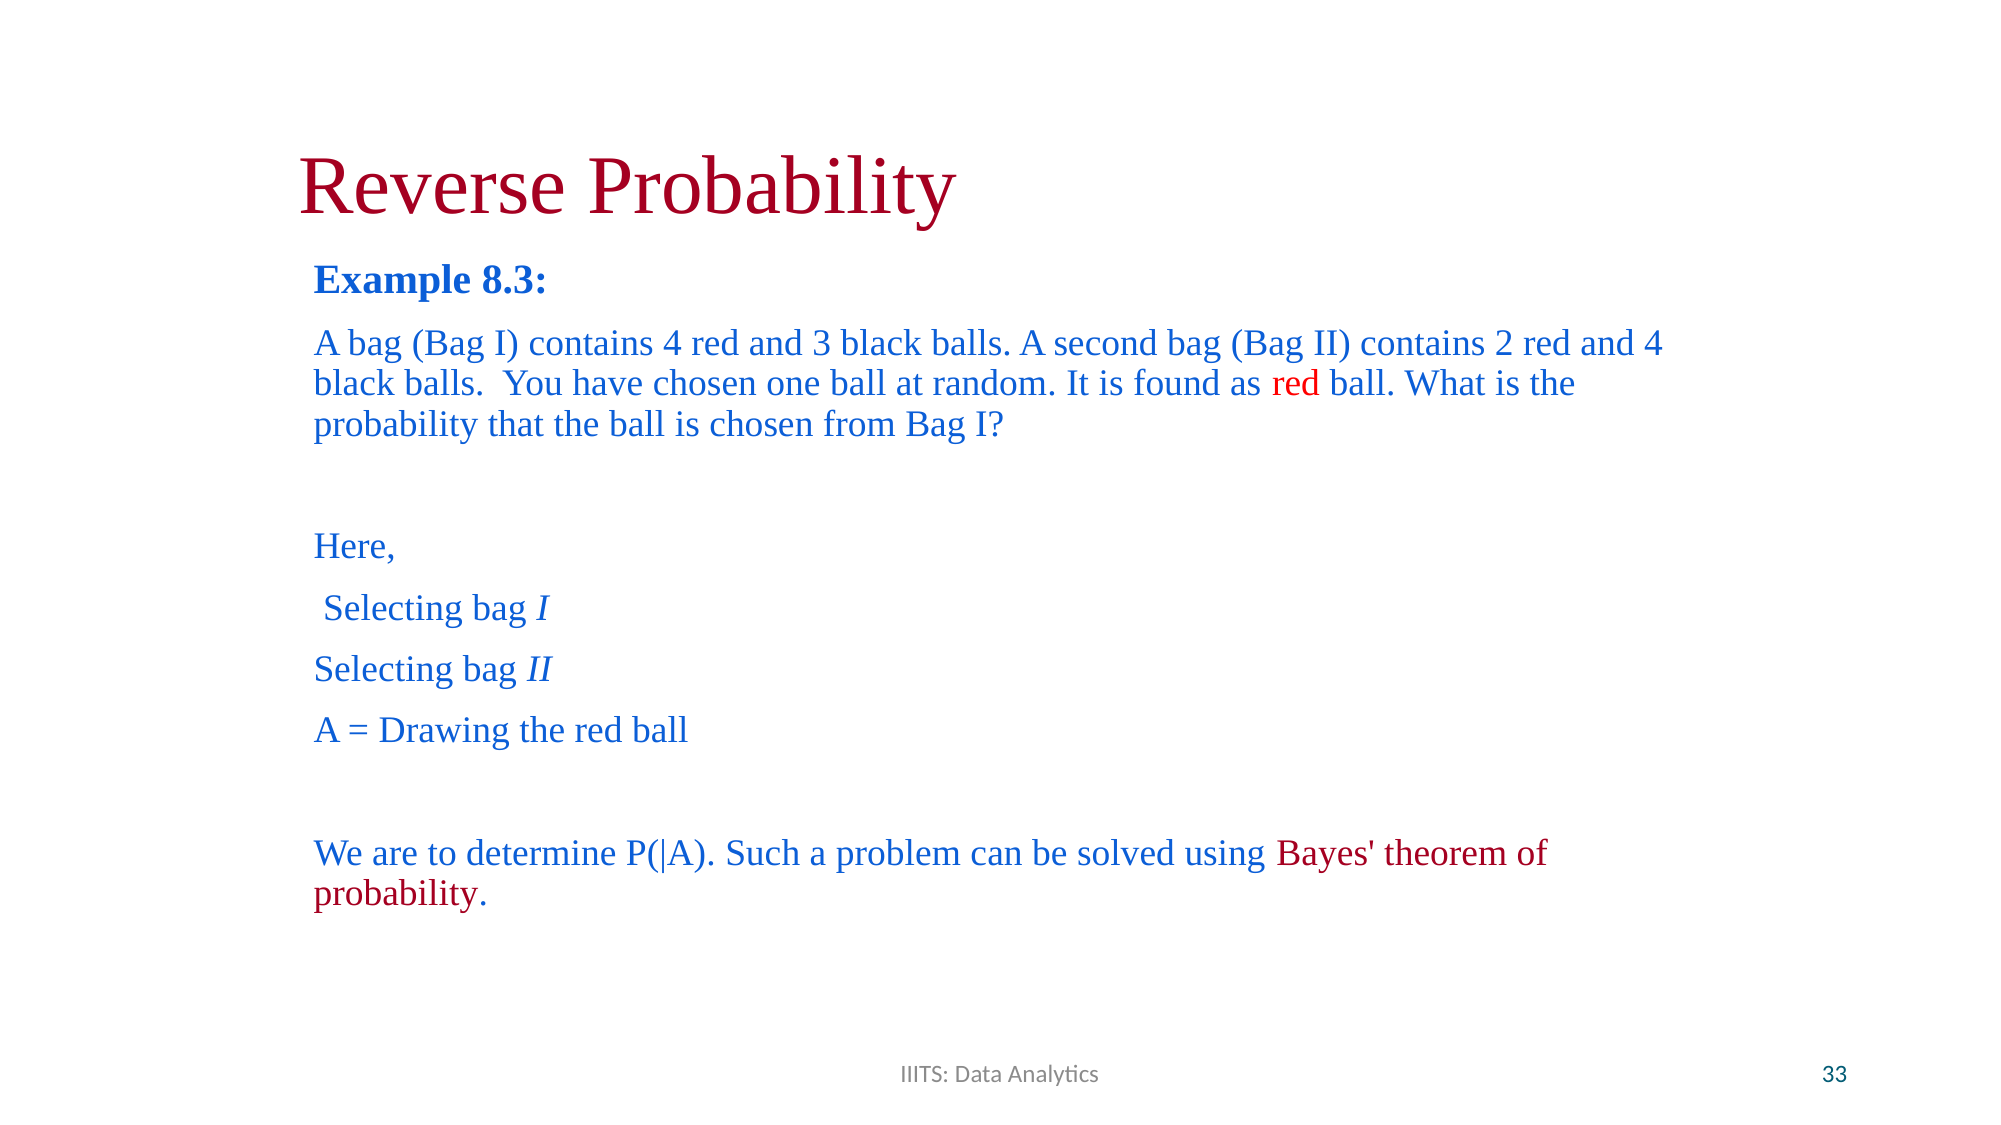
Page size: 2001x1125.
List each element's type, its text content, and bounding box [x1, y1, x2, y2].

text_box Reverse Probability [298, 42, 1681, 231]
footer IIITS: Data Analytics [662, 1042, 1338, 1103]
slide_number 33 [1412, 1042, 1863, 1103]
